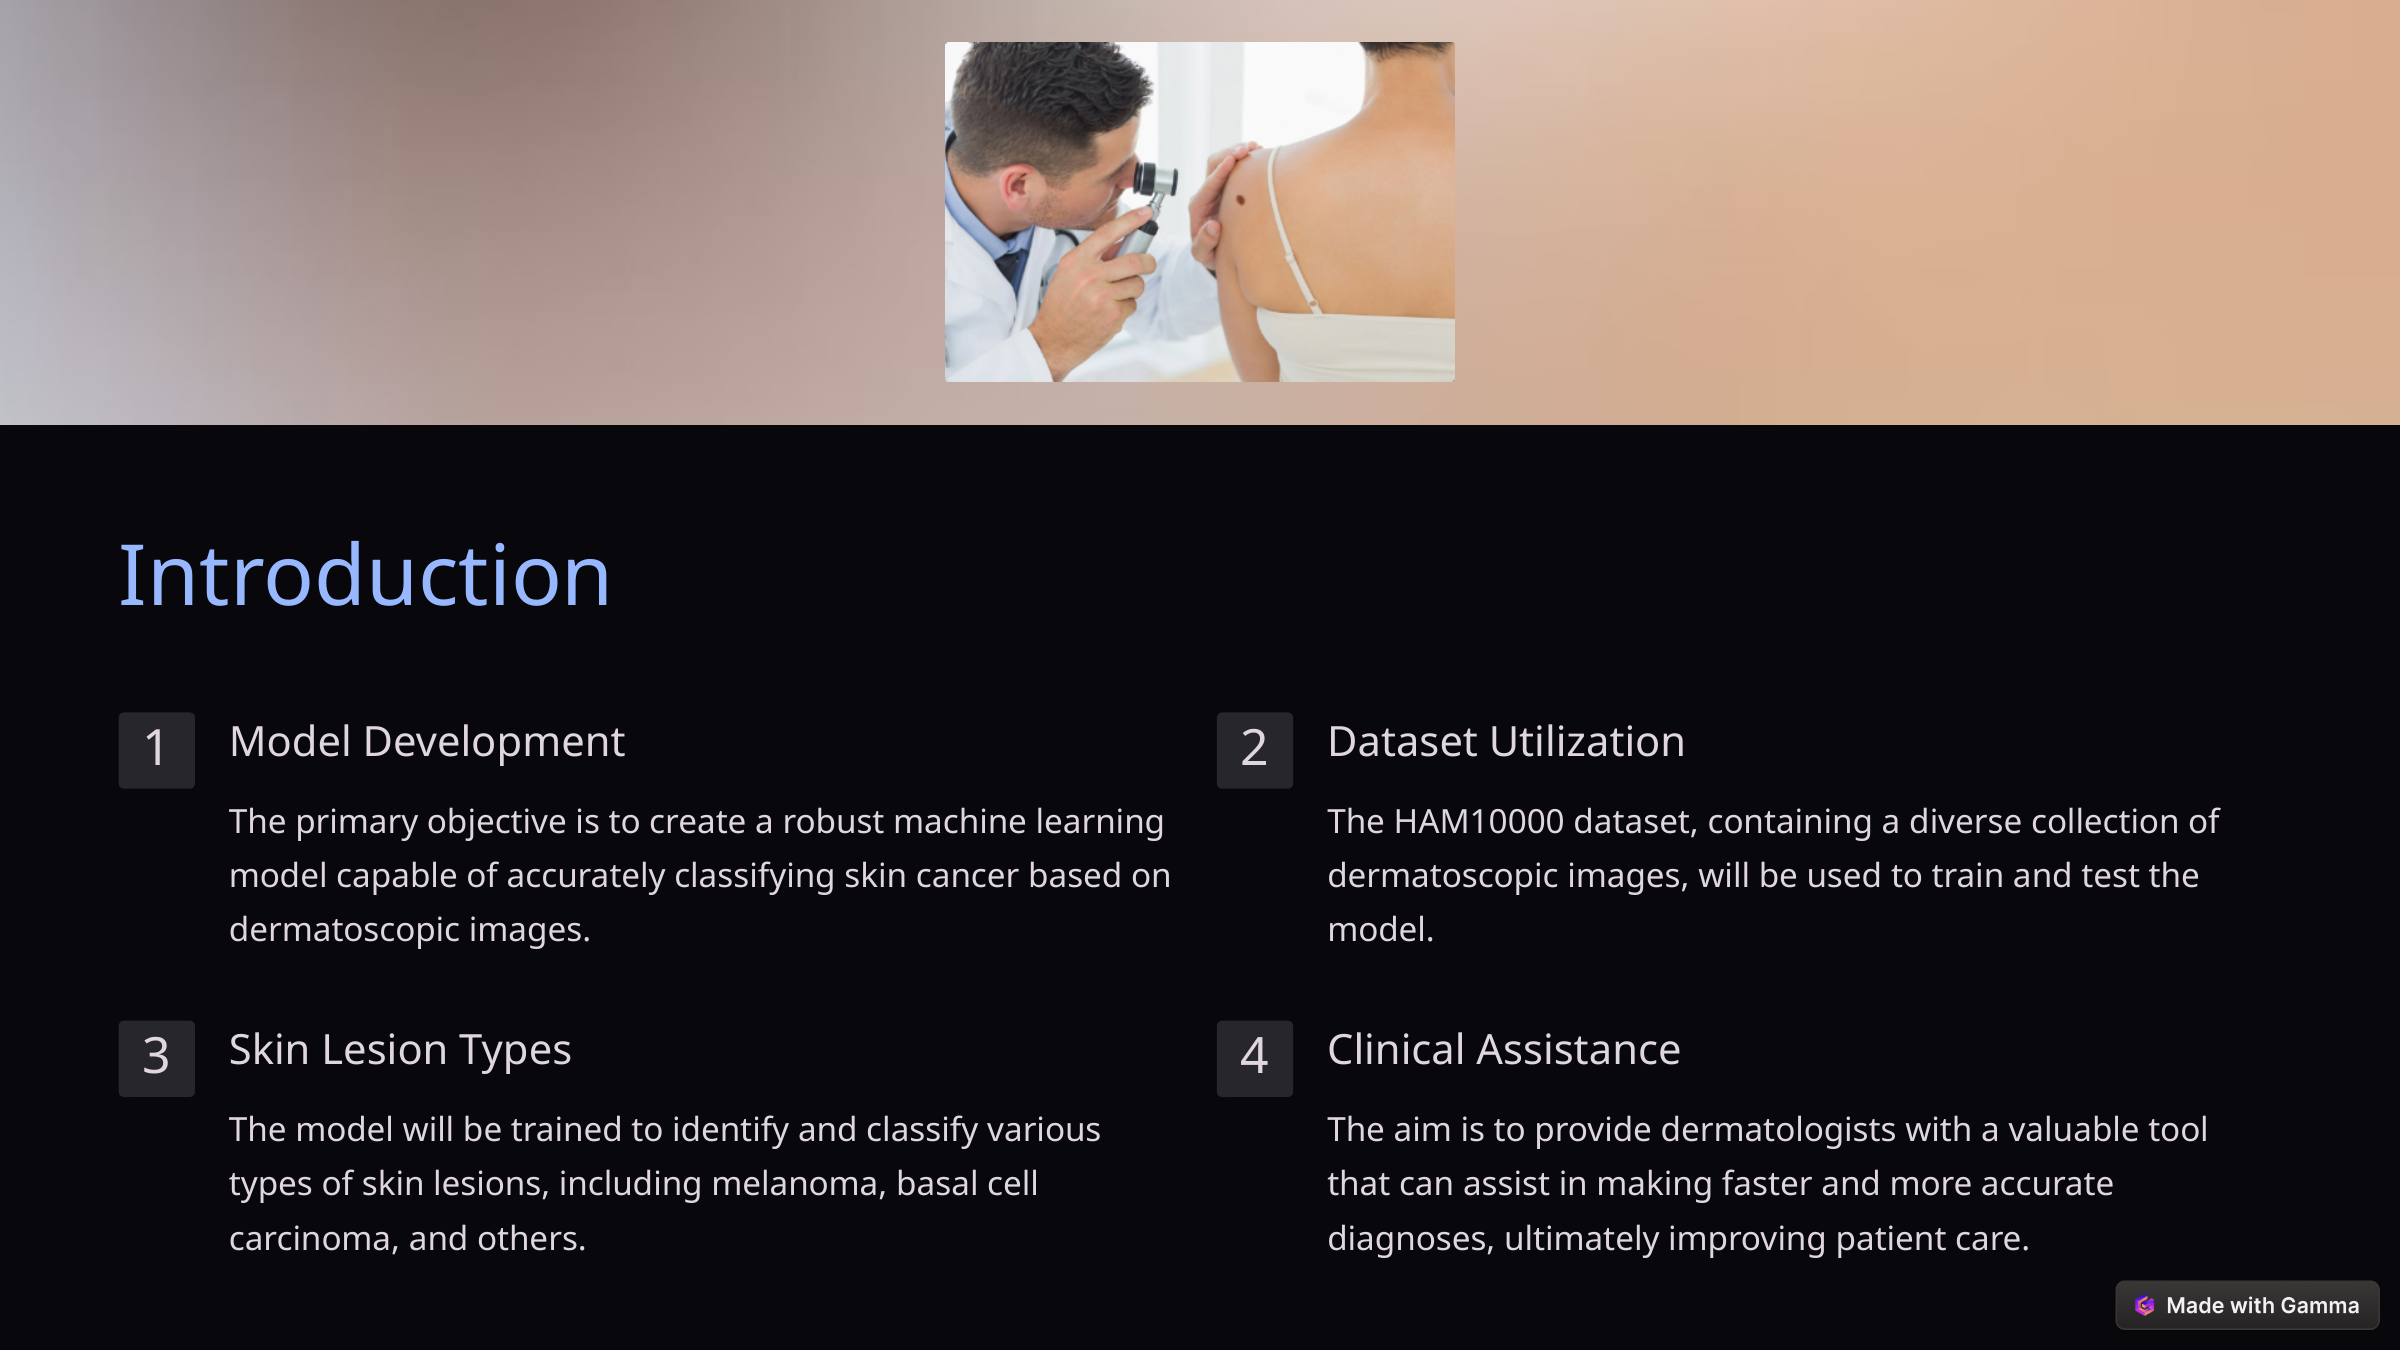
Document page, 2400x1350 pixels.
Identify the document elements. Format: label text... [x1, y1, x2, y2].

text_box The primary objective is to create a robust machine learning model capable of accurately classifying skin cancer based on dermatoscopic images. [229, 785, 1183, 949]
text_box Dataset Utilization [1327, 712, 1752, 766]
text_box [1216, 1020, 1294, 1098]
text_box 4 [1238, 1033, 1272, 1085]
text_box [118, 712, 196, 789]
text_box Clinical Assistance [1327, 1020, 1752, 1074]
text_box [1216, 712, 1294, 789]
text_box [118, 1020, 196, 1098]
text_box Model Development [229, 712, 668, 766]
text_box 3 [141, 1033, 173, 1085]
text_box Skin Lesion Types [228, 1020, 654, 1074]
text_box Introduction [118, 517, 967, 624]
text_box The HAM10000 dataset, containing a diverse collection of dermatoscopic images, will be used to train and test the model. [1327, 785, 2282, 949]
picture [2106, 1271, 2389, 1339]
text_box 1 [146, 725, 168, 776]
picture [0, 0, 2400, 425]
text_box The model will be trained to identify and classify various types of skin lesions, including melanoma, basal cell carcinoma, and others. [229, 1094, 1183, 1257]
text_box The aim is to provide dermatologists with a valuable tool that can assist in making faster and more accurate diagnoses, ultimately improving patient care. [1327, 1094, 2282, 1257]
text_box 2 [1239, 725, 1271, 776]
